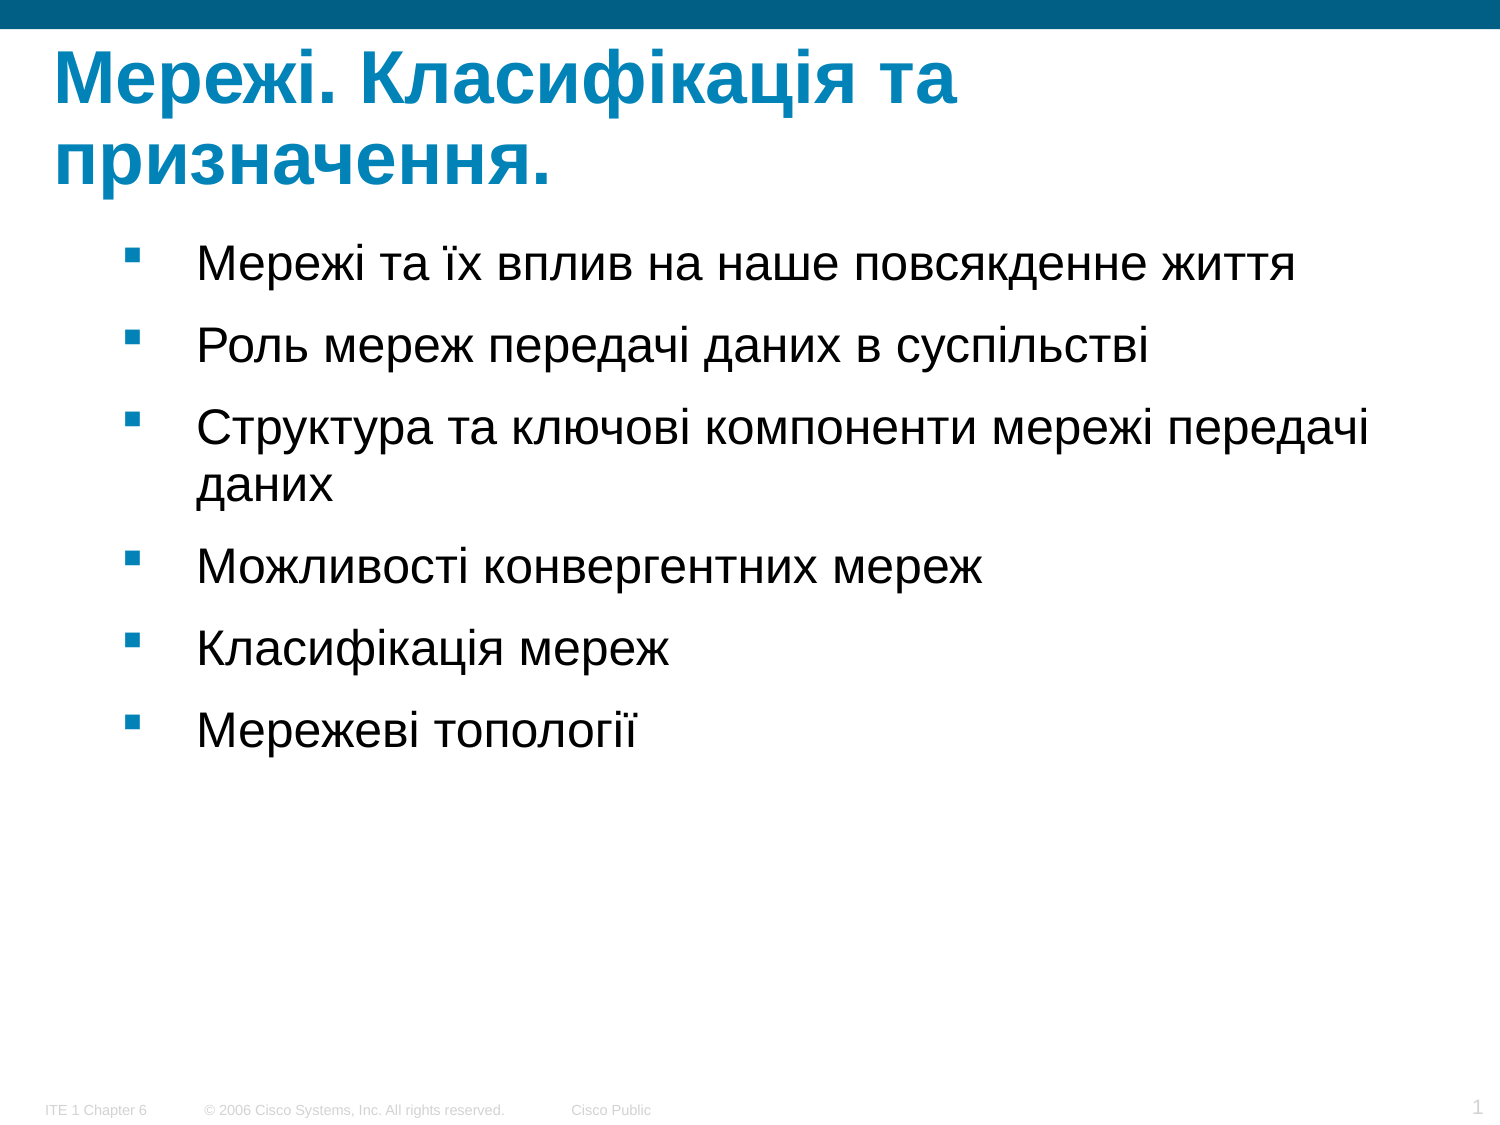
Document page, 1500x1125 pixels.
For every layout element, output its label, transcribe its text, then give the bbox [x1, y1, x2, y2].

list Мережі та їх вплив на наше повсякденне життя Роль мереж передачі даних в суспільстві Структура та ключові компоненти мережі передачі даних Можливості конвергентних мереж Класифікація мереж Мережеві топології [107, 228, 1411, 1062]
title Мережі. Класифікація та призначення. [39, 73, 1475, 208]
